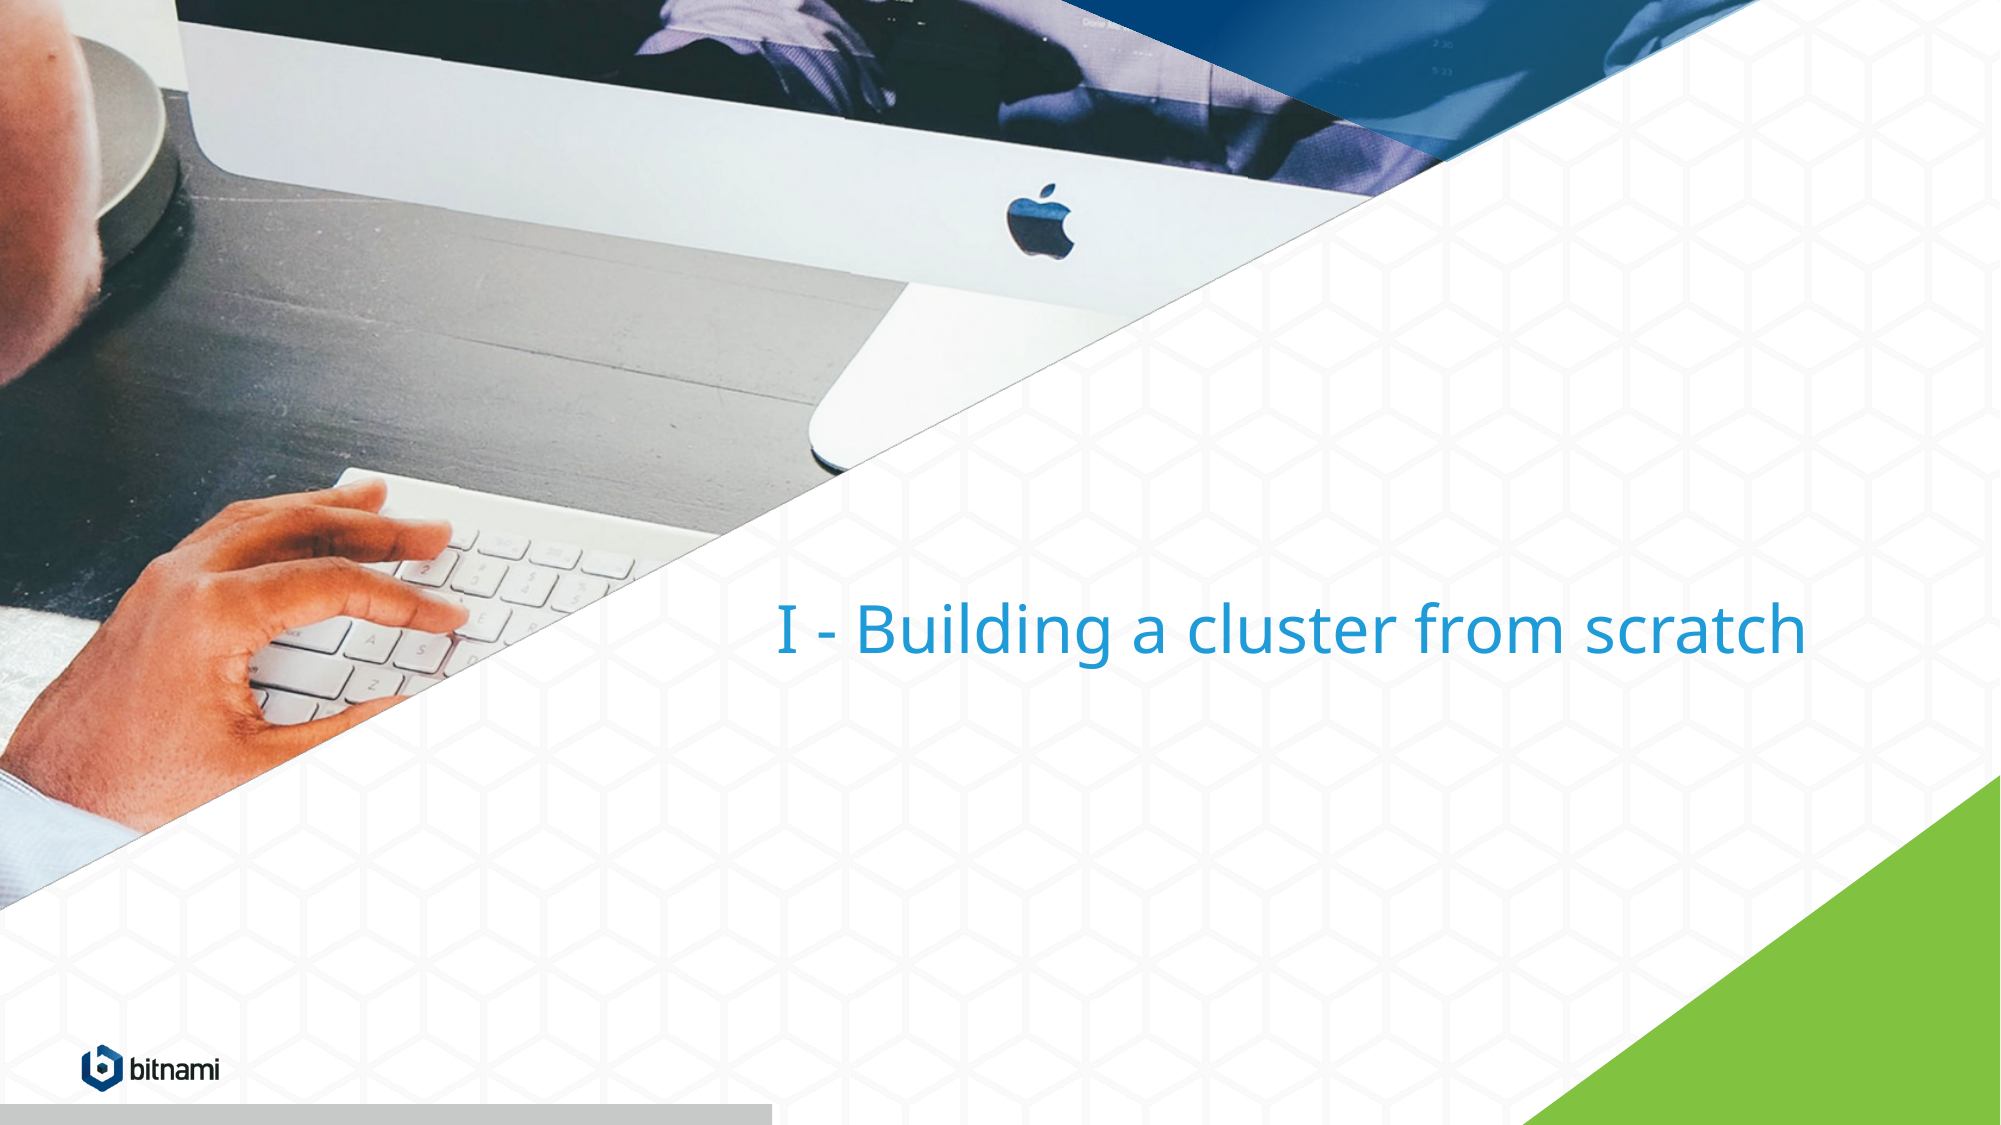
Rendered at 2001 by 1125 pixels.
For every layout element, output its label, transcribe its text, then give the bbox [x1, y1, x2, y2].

picture [0, 0, 2000, 1096]
text_box [0, 1104, 773, 1125]
title I - Building a cluster from scratch [567, 574, 1826, 676]
